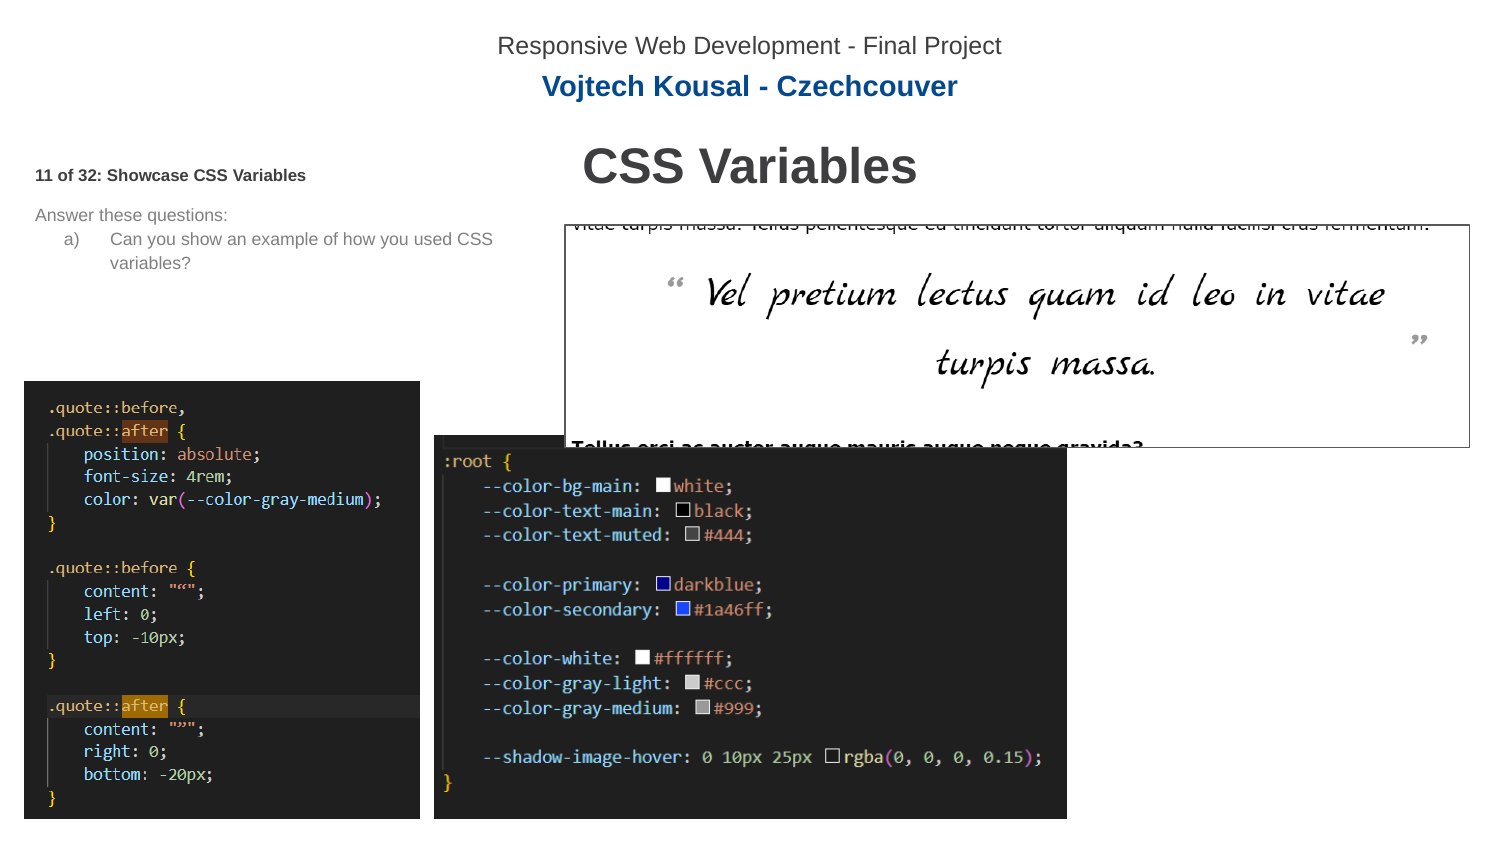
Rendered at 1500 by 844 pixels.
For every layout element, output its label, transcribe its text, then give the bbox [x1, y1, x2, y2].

text_box CSS Variables [298, 117, 1202, 186]
text_box Responsive Web Development - Final Project [298, 18, 1202, 55]
picture [433, 225, 1470, 819]
picture [24, 380, 420, 819]
text_box 11 of 32: Showcase CSS Variables [20, 154, 538, 192]
text_box Answer these questions: Can you show an example of how you used CSS variables? [20, 192, 538, 480]
text_box Vojtech Kousal - Czechcouver [298, 55, 1202, 109]
